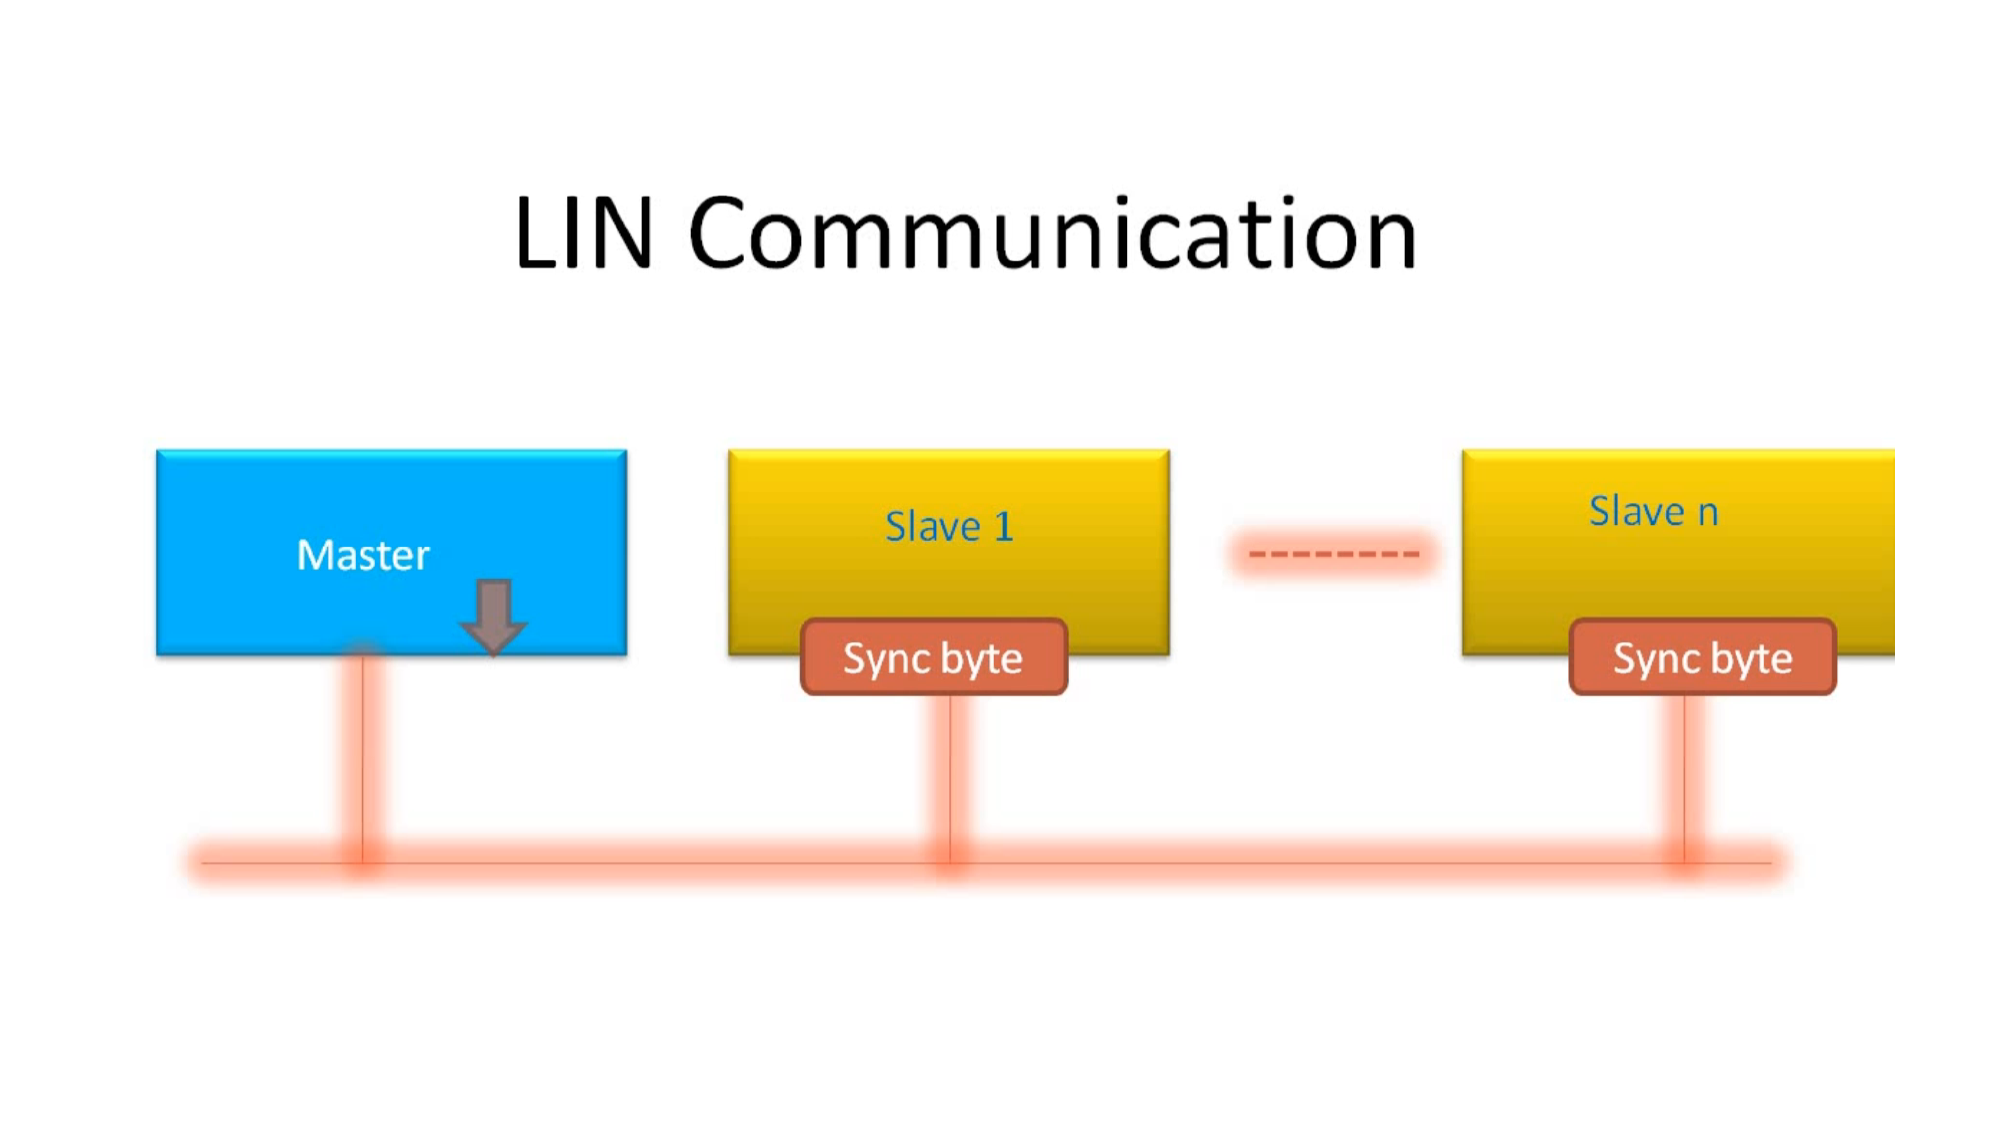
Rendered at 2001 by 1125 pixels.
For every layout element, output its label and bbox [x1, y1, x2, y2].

picture [105, 133, 1895, 992]
